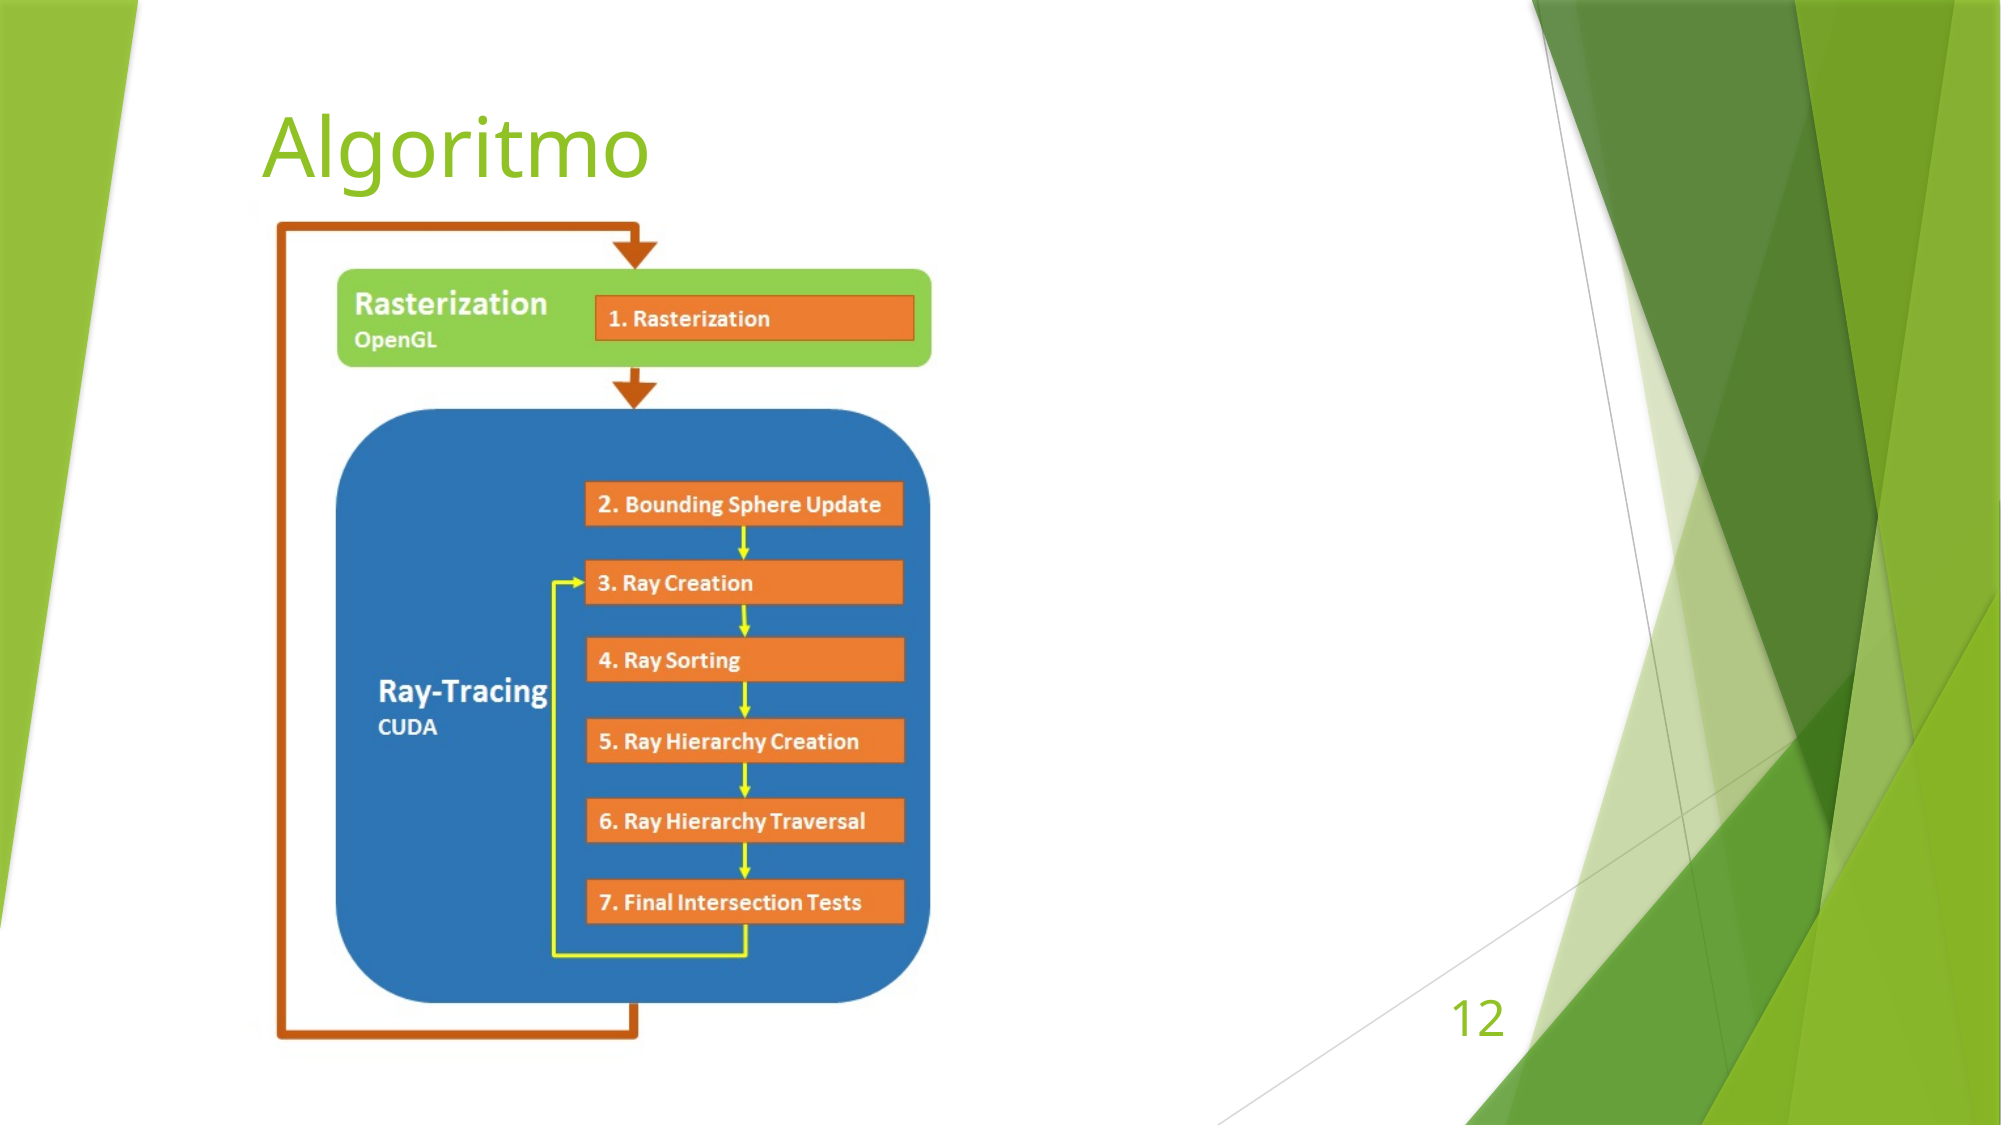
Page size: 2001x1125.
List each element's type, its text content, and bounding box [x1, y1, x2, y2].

slide_number 12 [1409, 991, 1522, 1051]
title Algoritmo [247, 2, 1522, 202]
picture [246, 200, 967, 1067]
